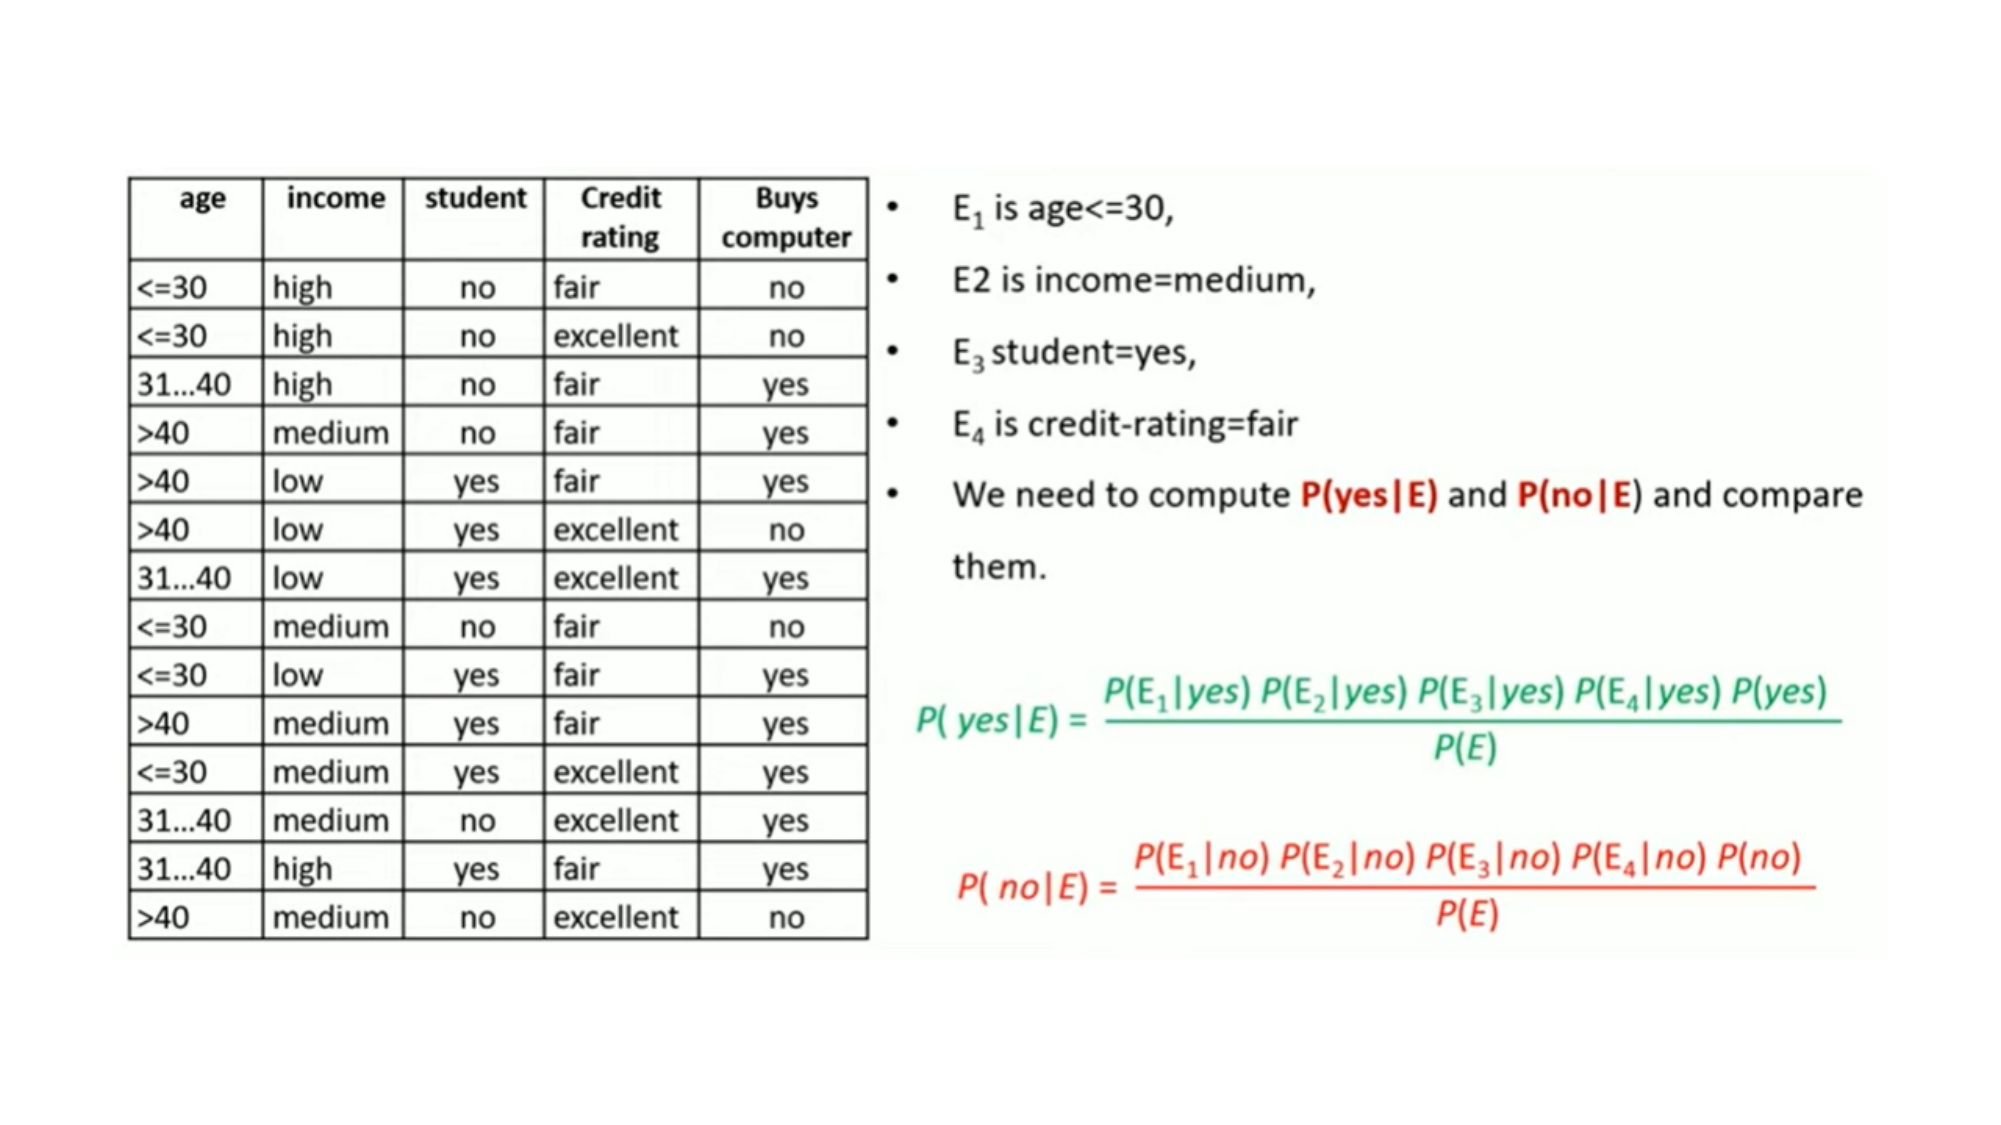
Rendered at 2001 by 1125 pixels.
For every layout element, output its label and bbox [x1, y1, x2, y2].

picture [119, 167, 1881, 958]
